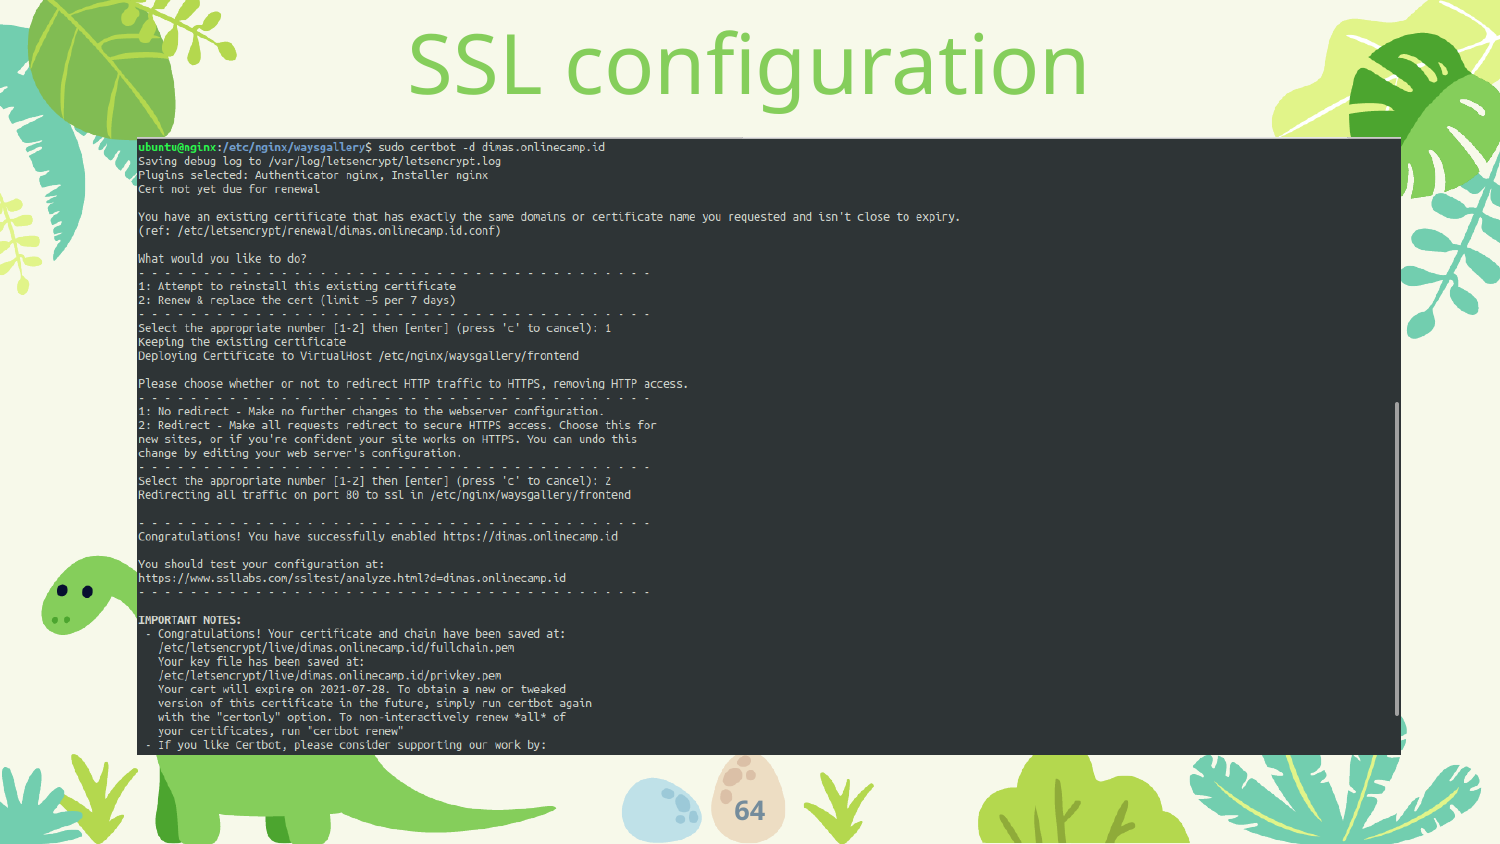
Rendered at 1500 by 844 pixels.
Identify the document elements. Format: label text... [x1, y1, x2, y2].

title SSL configuration [0, 0, 1500, 113]
picture [0, 113, 1500, 844]
slide_number ‹#› [705, 779, 795, 844]
